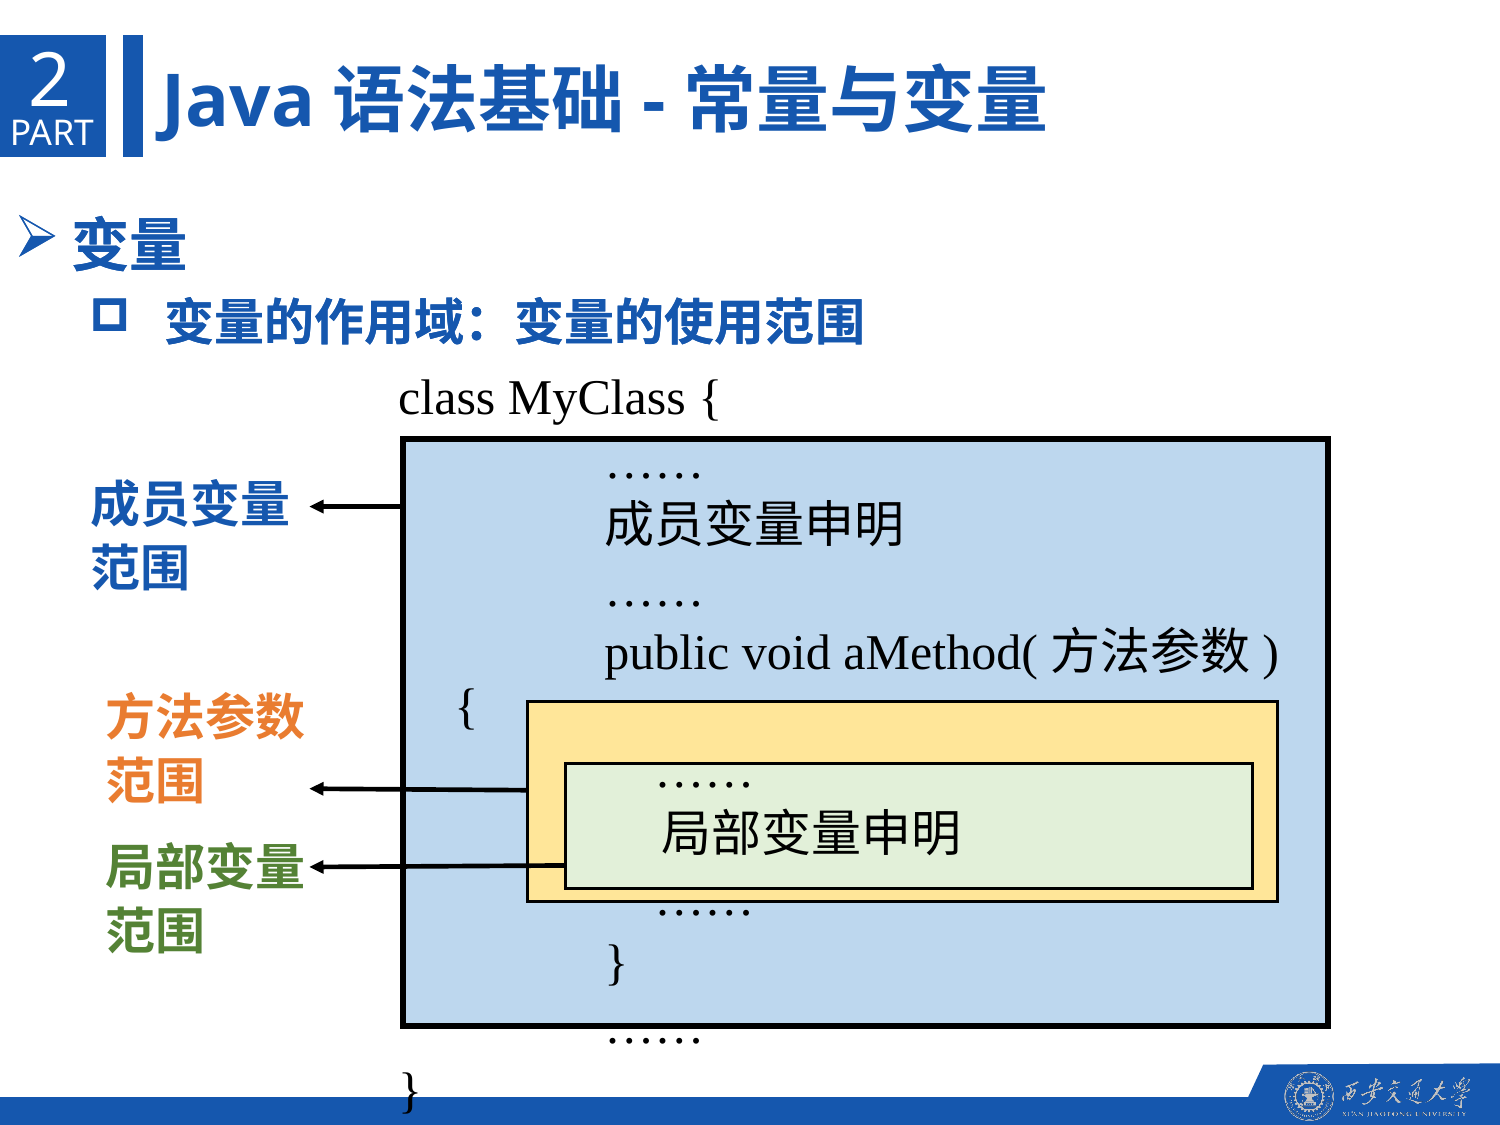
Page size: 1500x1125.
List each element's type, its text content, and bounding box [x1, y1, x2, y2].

text_box 局部变量 范围 [90, 838, 328, 964]
text_box 成员变量 范围 [76, 463, 328, 614]
text_box Java语法基础-常量与变量 [146, 45, 1063, 187]
text_box 变量 变量的作用域：变量的使用范围 [0, 187, 1500, 430]
text_box 方法参数 范围 [90, 688, 328, 814]
text_box PART [9, 109, 95, 153]
text_box [309, 500, 403, 513]
text_box class MyClass { …… 成员变量申明 …… public void aMethod(方法参数) { …… 局部变量申明 …… } …… } [383, 363, 1328, 1102]
text_box [309, 782, 528, 795]
text_box 2 [14, 23, 87, 129]
